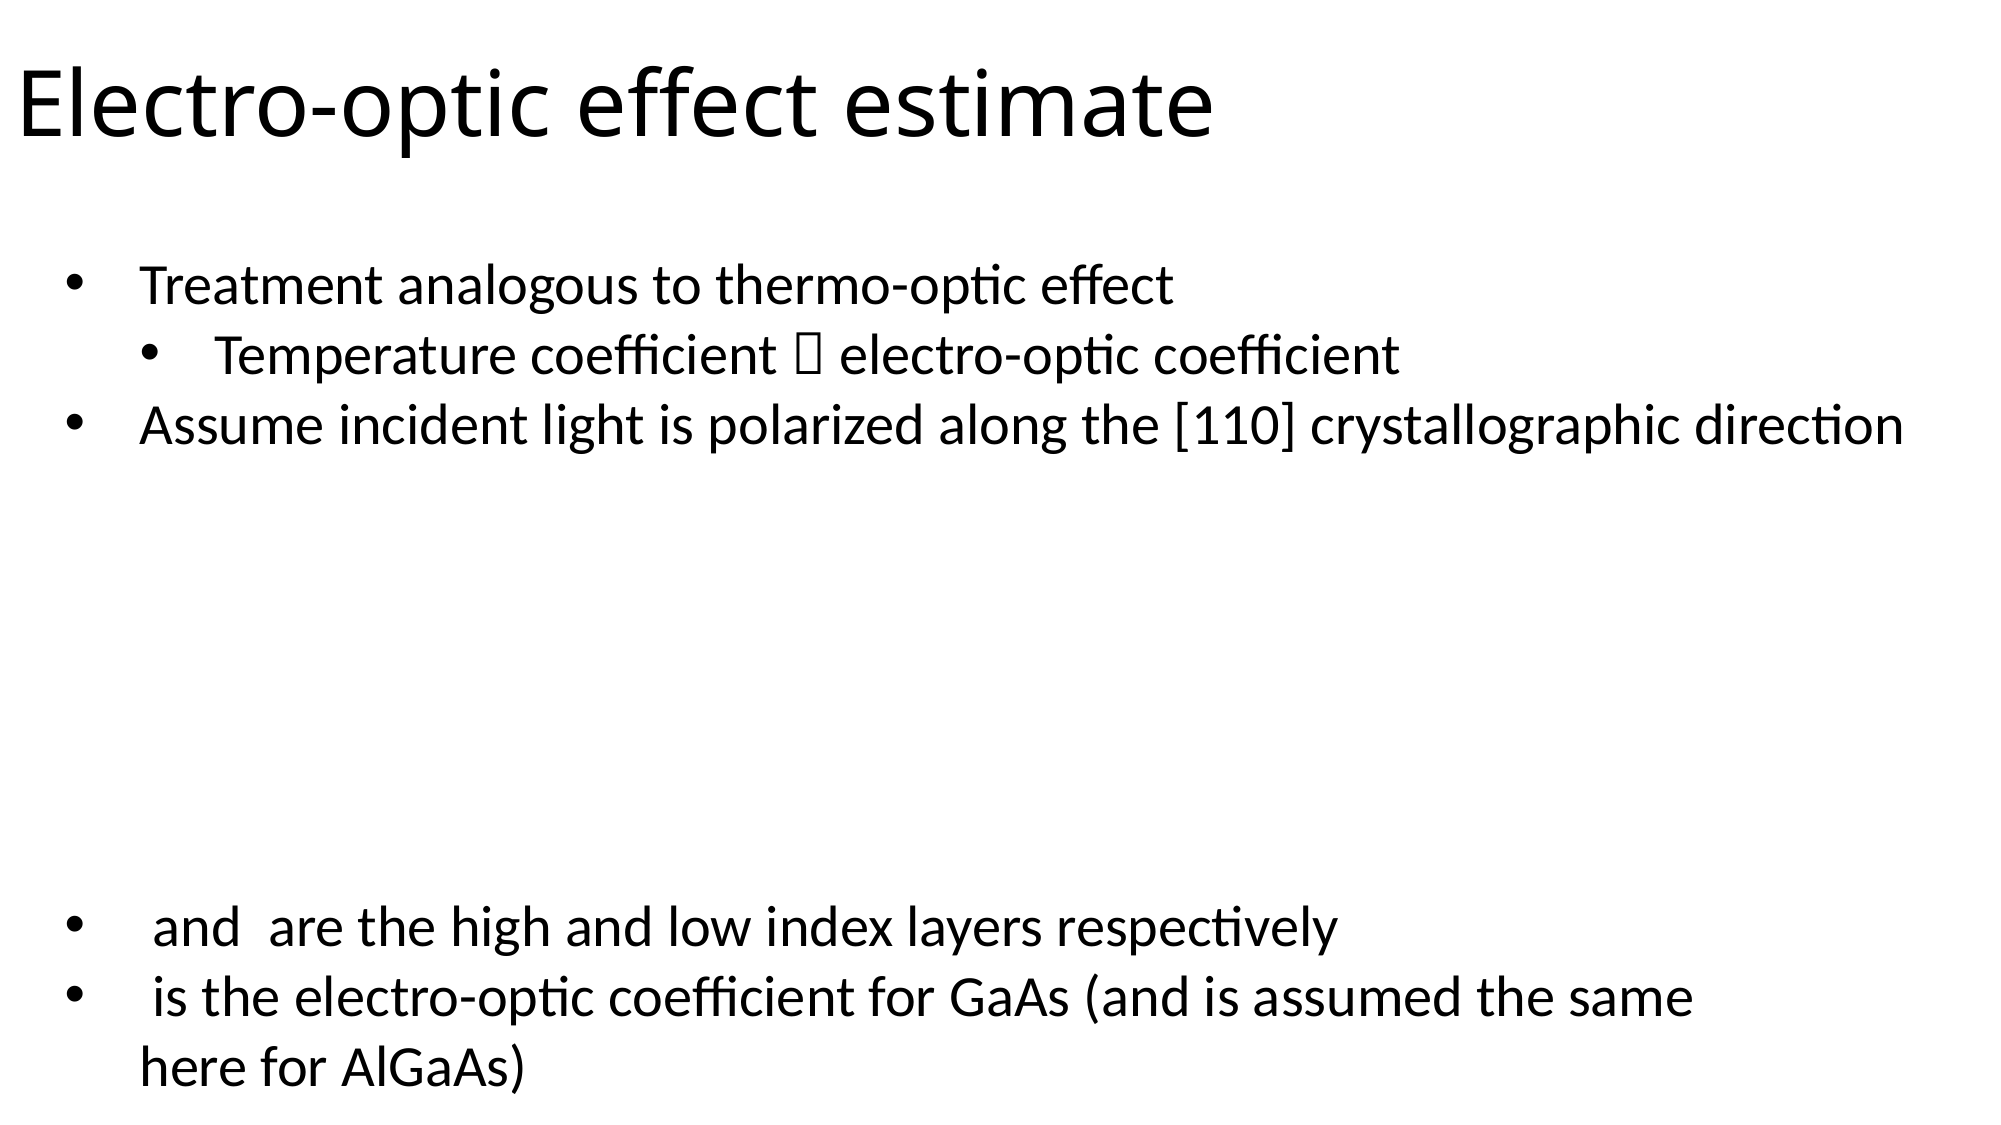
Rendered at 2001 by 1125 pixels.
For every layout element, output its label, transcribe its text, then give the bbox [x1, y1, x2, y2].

title Electro-optic effect estimate [0, 0, 1932, 216]
text_box Treatment analogous to thermo-optic effect Temperature coefficient  electro-optic coefficient Assume incident light is polarized along the [110] crystallographic direction [49, 239, 1982, 464]
